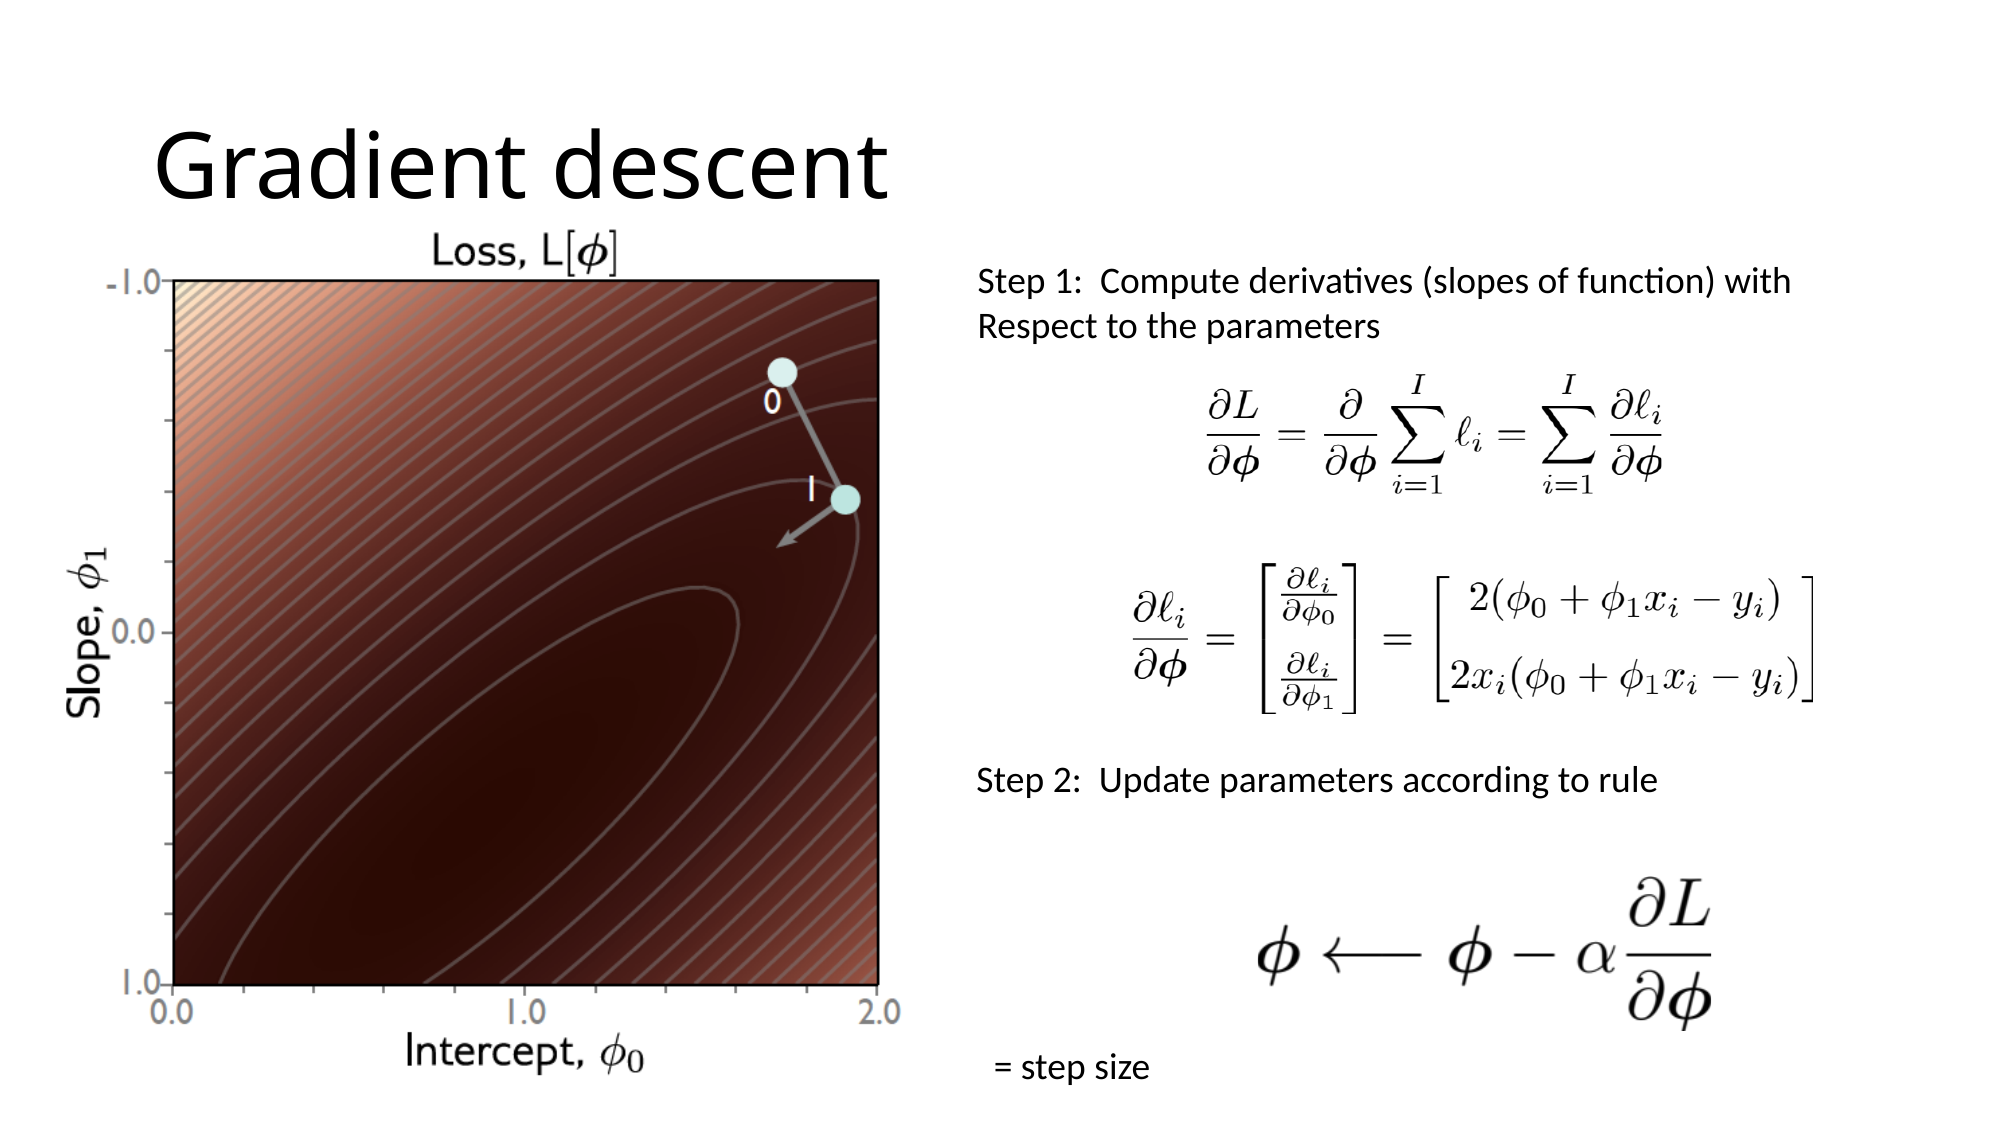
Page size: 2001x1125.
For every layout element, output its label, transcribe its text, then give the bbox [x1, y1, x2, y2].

picture [1206, 374, 1662, 494]
text_box Step 2: Update parameters according to rule [961, 747, 1674, 808]
title Gradient descent [137, 59, 1863, 278]
picture [53, 219, 908, 1082]
picture [1257, 876, 1712, 1031]
text_box Step 1: Compute derivatives (slopes of function) with Respect to the parameters [962, 278, 1808, 354]
picture [1132, 562, 1813, 714]
